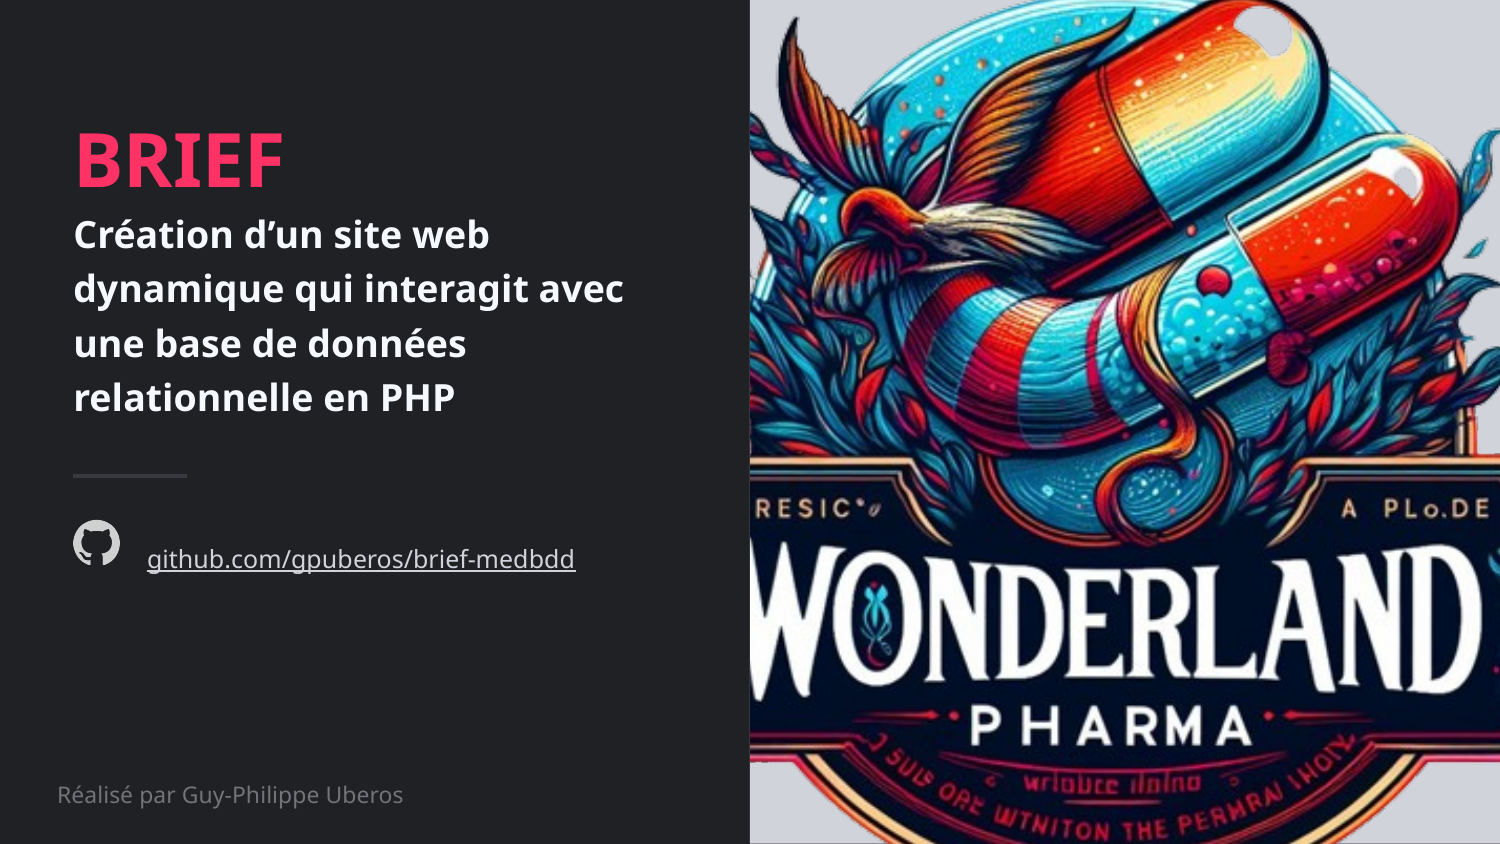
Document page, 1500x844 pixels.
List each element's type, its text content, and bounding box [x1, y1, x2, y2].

text_box BRIEF Création d’un site web dynamique qui interagit avec une base de données relationnelle en PHP [73, 94, 677, 419]
picture [749, 0, 1500, 844]
text_box Réalisé par Guy-Philippe Uberos [57, 766, 661, 808]
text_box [73, 518, 645, 565]
